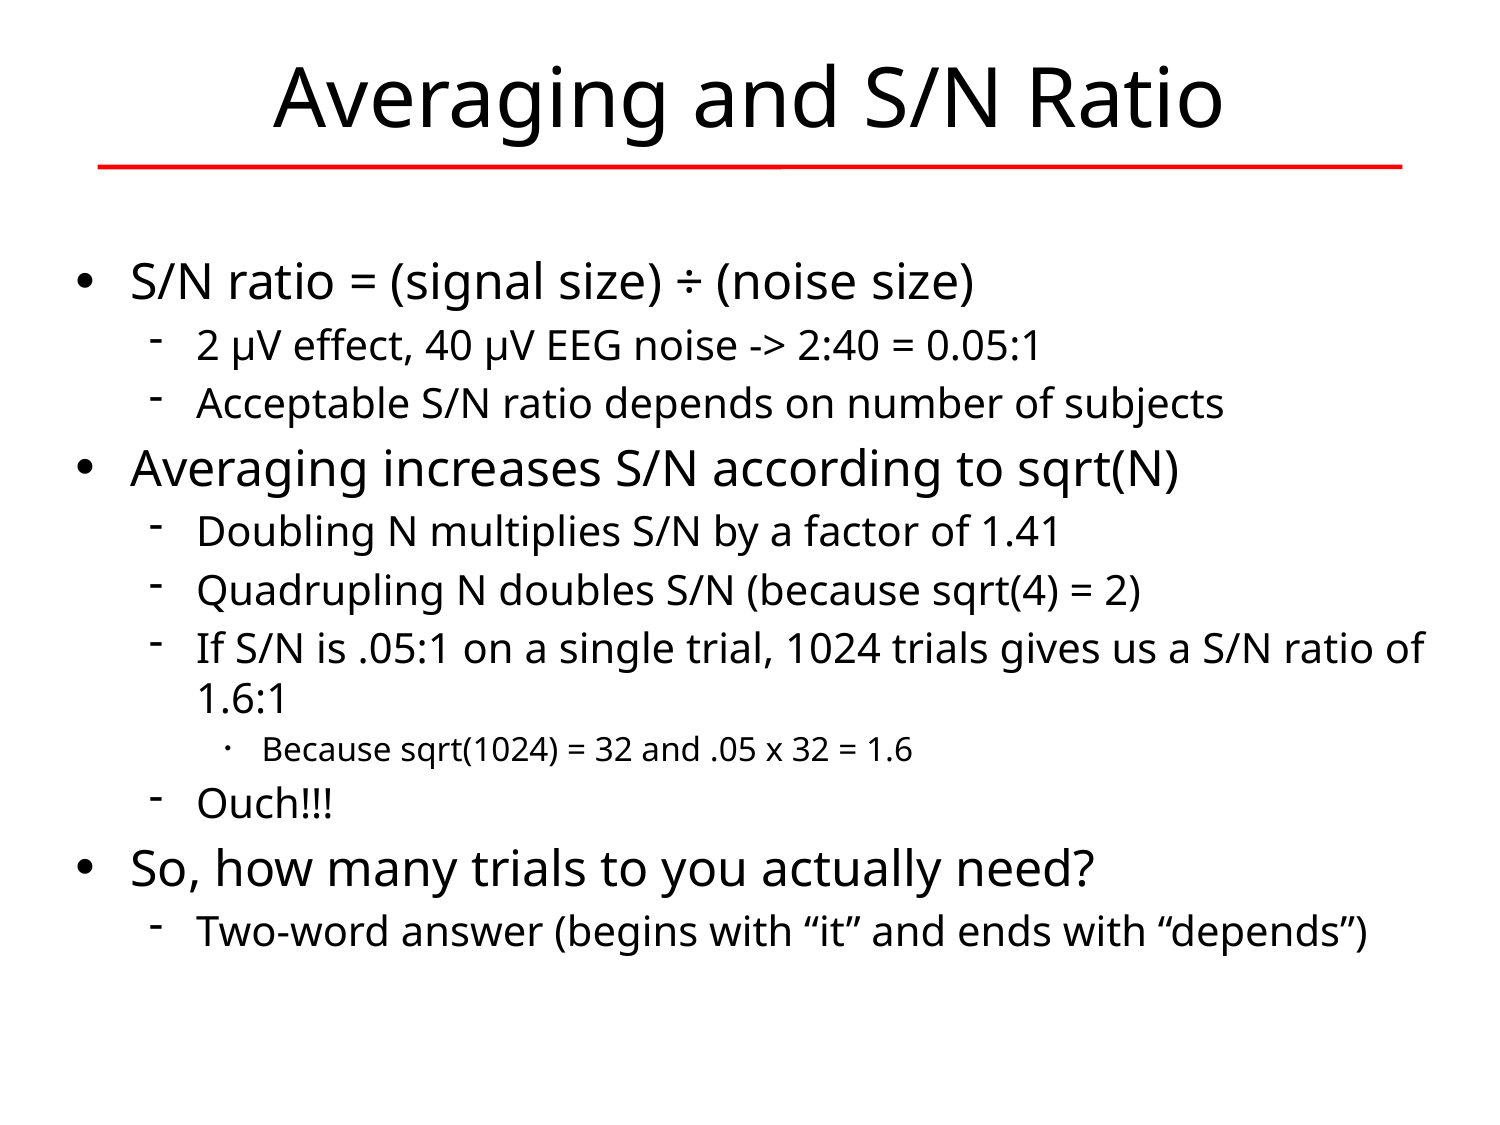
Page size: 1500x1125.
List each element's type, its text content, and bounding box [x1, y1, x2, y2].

title Averaging and S/N Ratio [37, 0, 1463, 188]
list S/N ratio = (signal size) ÷ (noise size) 2 µV effect, 40 µV EEG noise -> 2:40 = 0.05:1 Acceptable S/N ratio depends on number of subjects Averaging increases S/N according to sqrt(N) Doubling N multiplies S/N by a factor of 1.41 Quadrupling N doubles S/N (because sqrt(4) = 2) If S/N is .05:1 on a single trial, 1024 trials gives us a S/N ratio of 1.6:1 Because sqrt(1024) = 32 and .05 x 32 = 1.6 Ouch!!! So, how many trials to you actually need? Two-word answer (begins with “it” and ends with “depends”) [58, 242, 1450, 1106]
